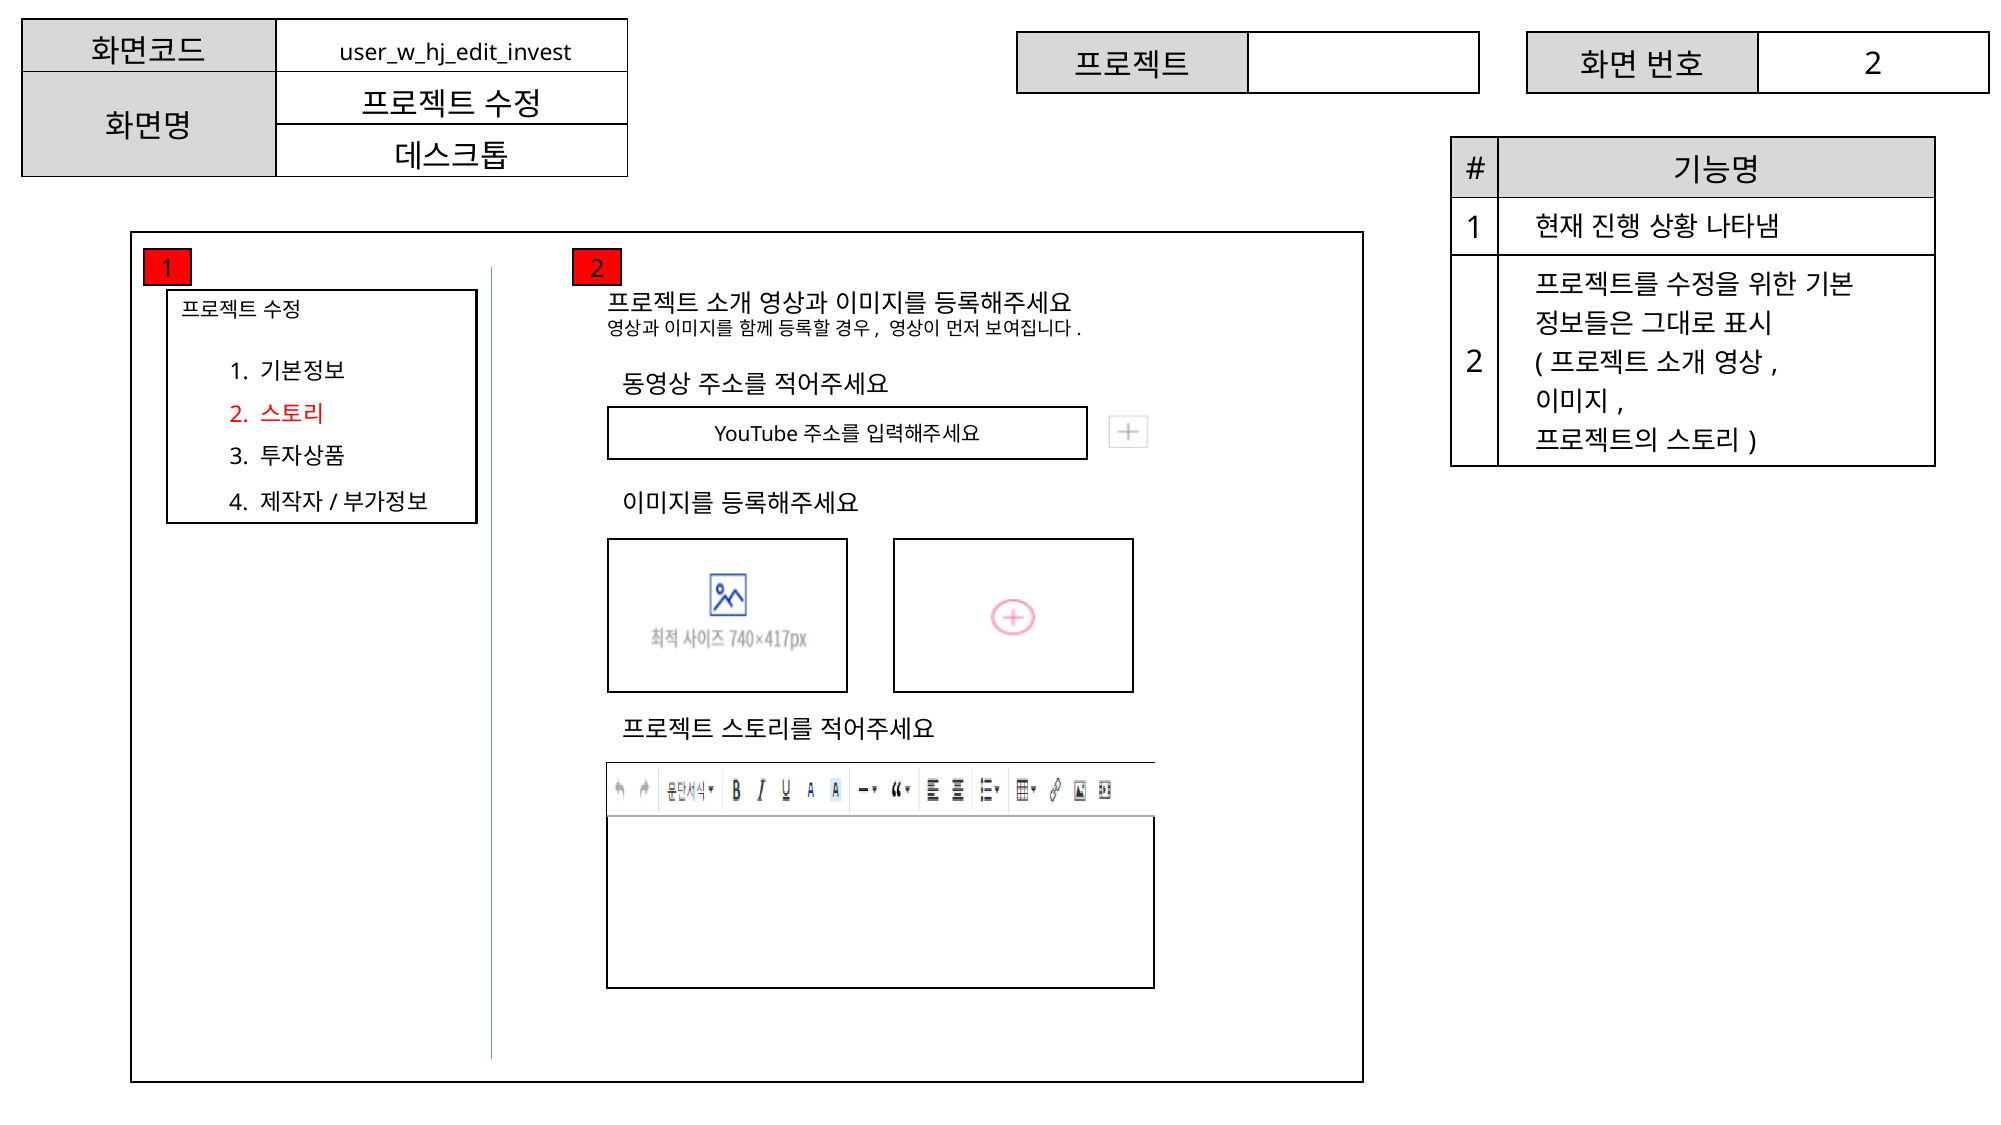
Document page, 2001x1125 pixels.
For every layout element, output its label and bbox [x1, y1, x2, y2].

table_cell [23, 72, 275, 176]
table_header [1499, 138, 1934, 197]
table_header [1759, 33, 1988, 92]
table_header [23, 20, 275, 71]
table_header [1249, 33, 1478, 92]
table_cell [1452, 198, 1497, 254]
table_header [277, 20, 627, 71]
table_cell [277, 72, 627, 123]
table_header [1452, 138, 1497, 197]
table_cell [1452, 256, 1497, 465]
table_cell [1499, 198, 1934, 254]
table_cell [1499, 256, 1934, 465]
table_cell [277, 125, 627, 176]
table_header [1018, 33, 1247, 92]
text_box [130, 231, 1364, 1083]
table_header [1528, 33, 1757, 92]
